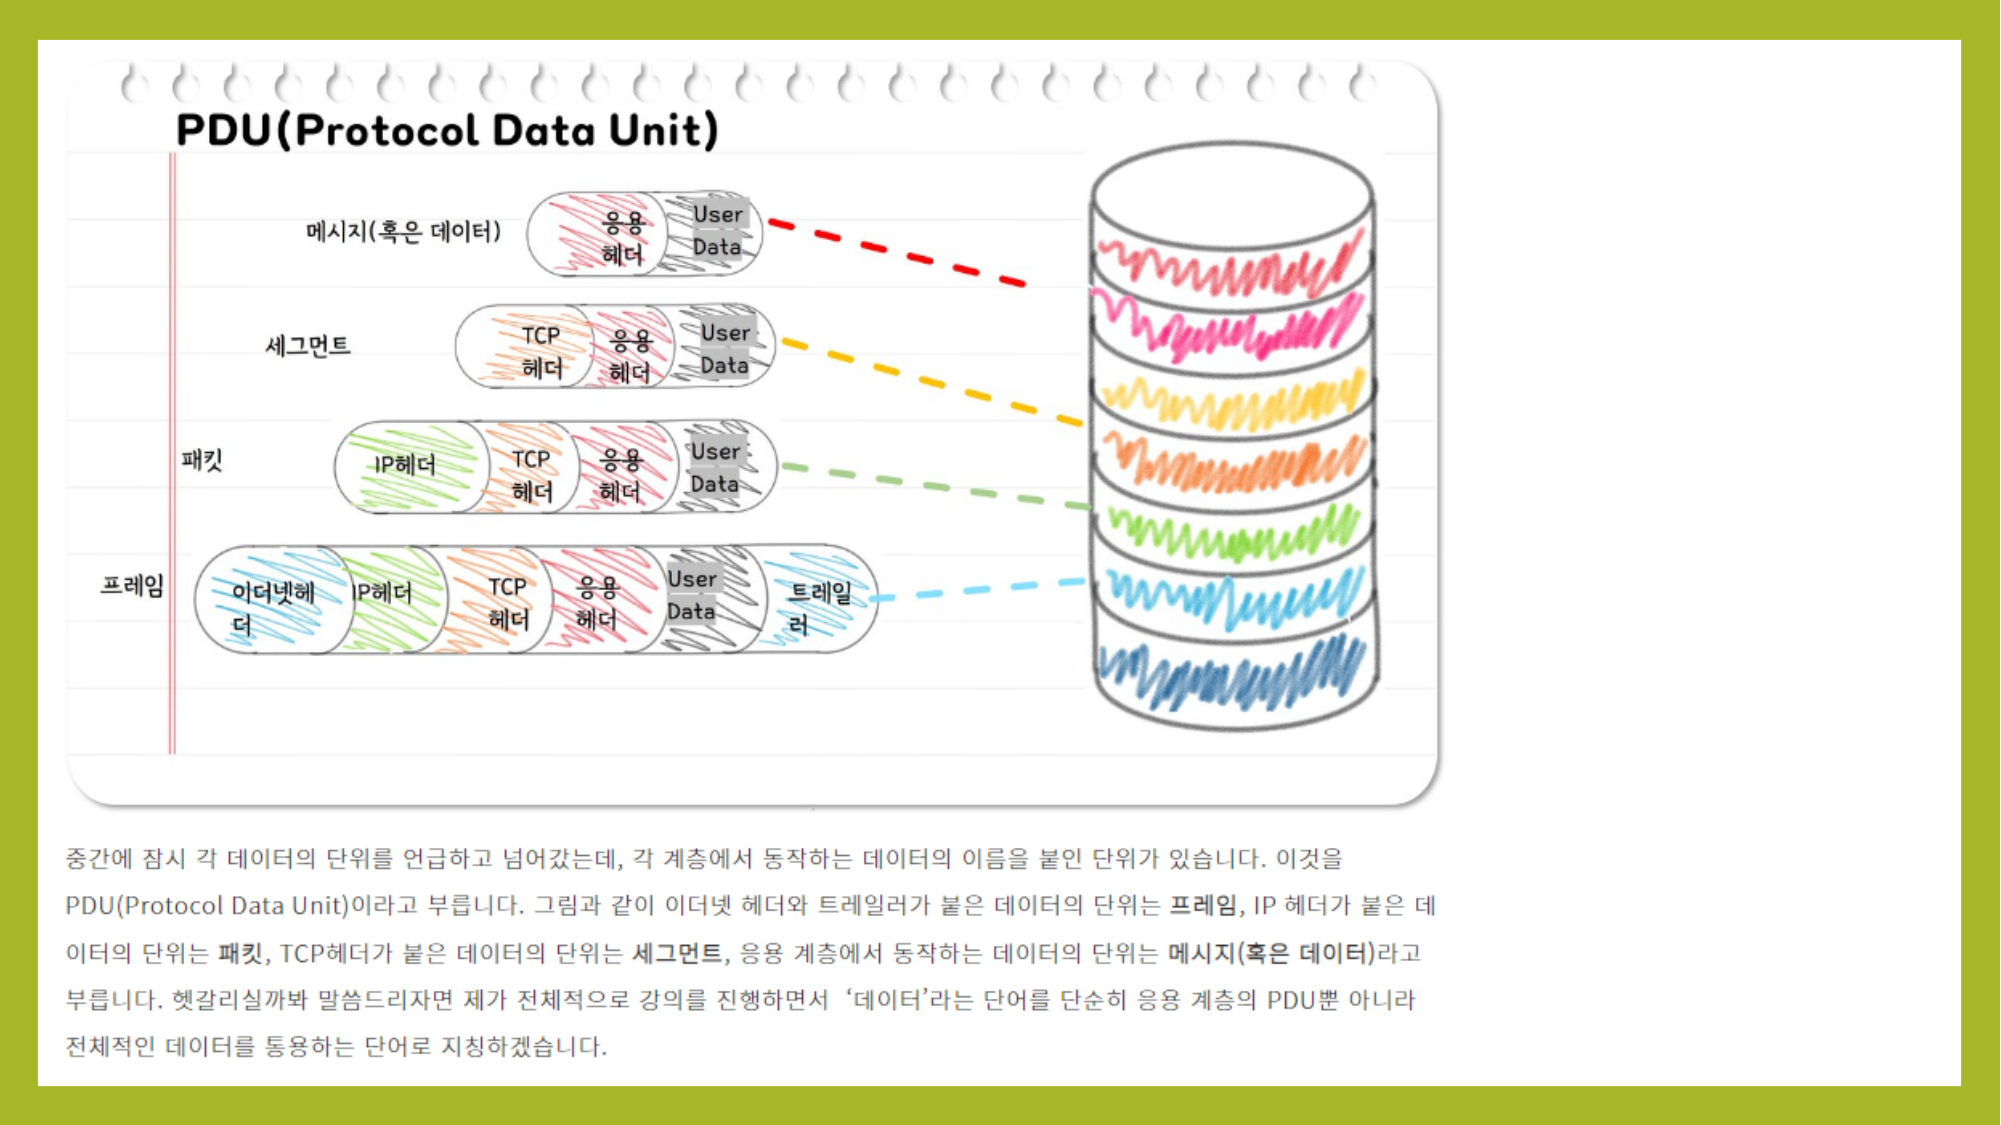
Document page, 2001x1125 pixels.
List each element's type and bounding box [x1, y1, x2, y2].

picture [46, 44, 1461, 1076]
